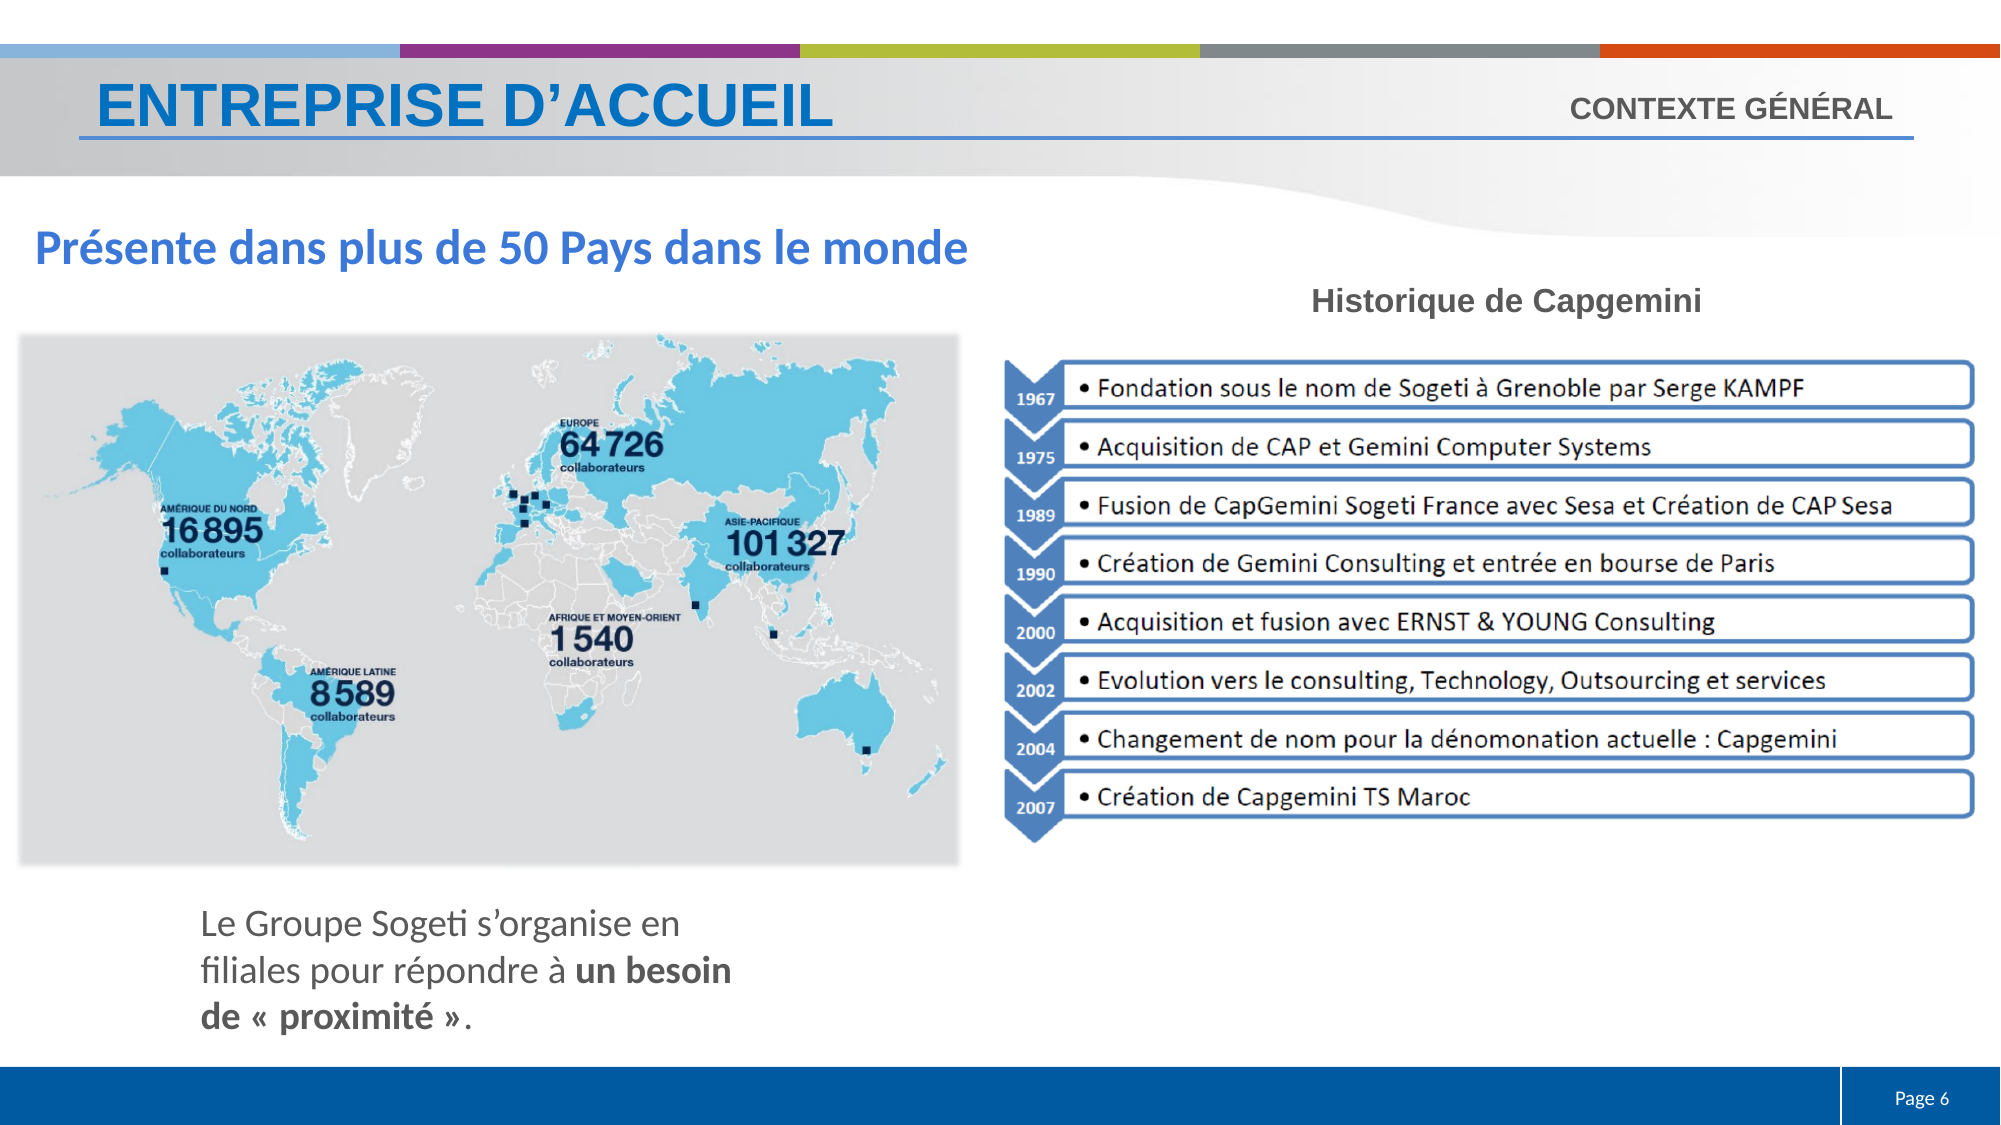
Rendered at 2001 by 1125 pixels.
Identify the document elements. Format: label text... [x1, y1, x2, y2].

picture [996, 351, 1983, 848]
text_box ENTREPRISE D’ACCUEIL [76, 54, 1101, 149]
picture [14, 329, 964, 871]
text_box Présente dans plus de 50 Pays dans le monde [14, 204, 1025, 312]
text_box Historique de Capgemini [1234, 268, 1780, 330]
text_box [1101, 136, 1914, 140]
picture [0, 58, 2000, 237]
text_box Le Groupe Sogeti s’organise en filiales pour répondre à un besoin de « proximité ». [180, 887, 798, 1070]
text_box CONTEXTE GÉNÉRAL [1472, 79, 1914, 136]
